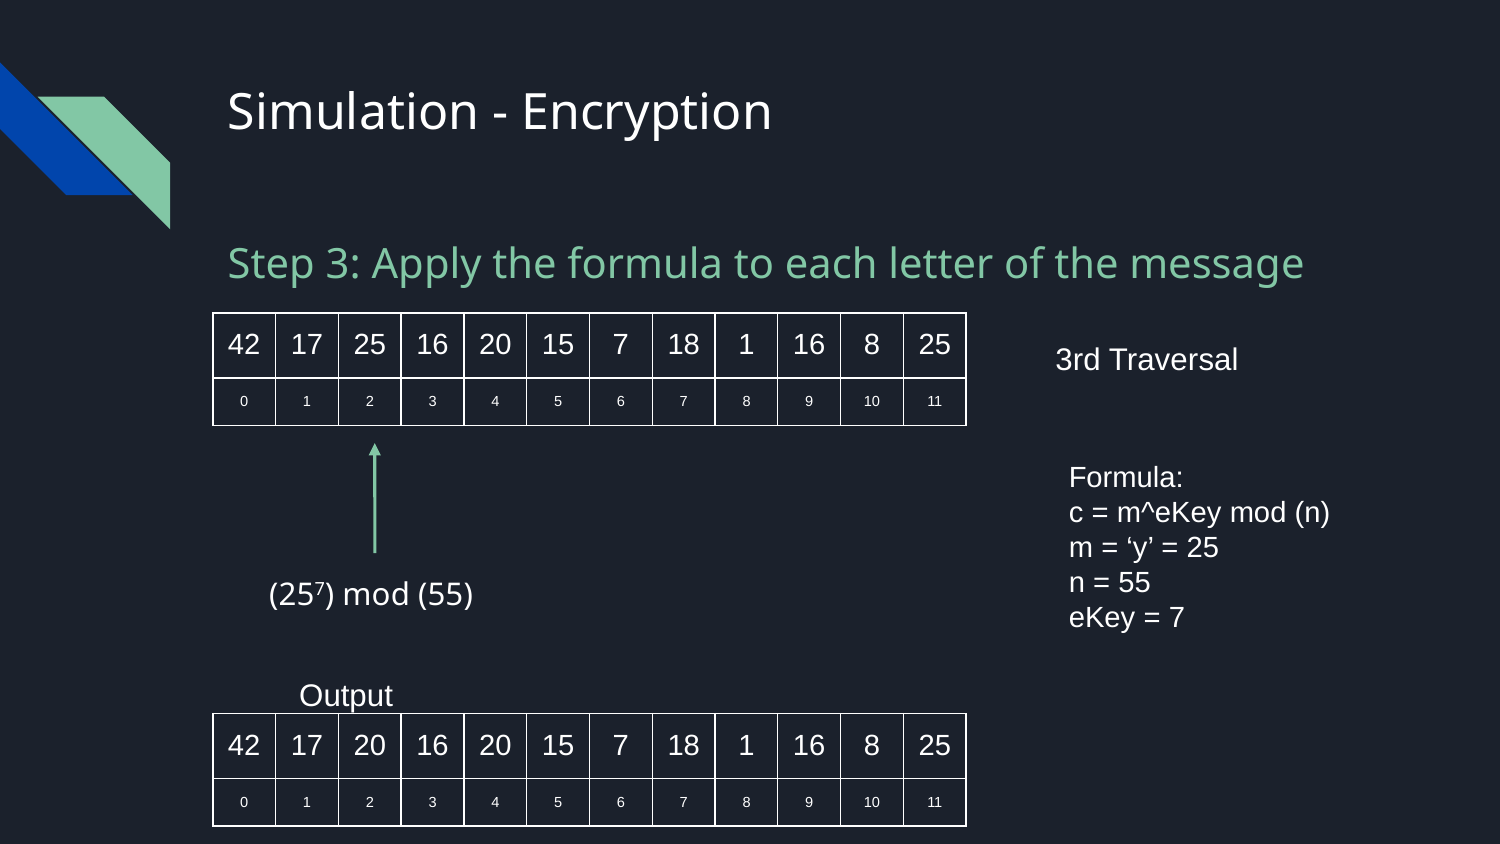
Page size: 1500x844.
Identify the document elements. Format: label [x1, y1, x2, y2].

table_header [527, 314, 589, 377]
table_header [214, 714, 275, 778]
table_cell [716, 379, 777, 425]
table_header [276, 714, 338, 778]
table_cell [716, 779, 777, 825]
table_header [841, 714, 903, 778]
table_cell [590, 779, 652, 825]
title [212, 64, 1368, 215]
table_cell [778, 779, 840, 825]
table_header [590, 714, 652, 778]
text_box [1053, 443, 1485, 683]
table_cell [339, 779, 400, 825]
table_header [778, 314, 840, 377]
table_header [904, 714, 965, 778]
table_header [465, 714, 526, 778]
table_header [214, 314, 275, 377]
table_cell [339, 379, 400, 425]
table_cell [527, 379, 589, 425]
table_header [339, 314, 400, 377]
table_cell [590, 379, 652, 425]
table_cell [402, 779, 463, 825]
table_header [402, 314, 463, 377]
title [370, 446, 374, 553]
table_header [653, 314, 714, 377]
list [1013, 318, 1281, 379]
table_cell [841, 379, 903, 425]
table_cell [276, 779, 338, 825]
table_cell [465, 779, 526, 825]
table_header [590, 314, 652, 377]
list [254, 553, 734, 634]
table_cell [653, 379, 714, 425]
list [212, 654, 480, 713]
table_cell [214, 779, 275, 825]
table_cell [841, 779, 903, 825]
table_header [339, 714, 400, 778]
table_header [465, 314, 526, 377]
table_cell [653, 779, 714, 825]
table_cell [402, 379, 463, 425]
table_cell [214, 379, 275, 425]
table_cell [465, 379, 526, 425]
table_cell [904, 379, 965, 425]
table_header [276, 314, 338, 377]
table_header [402, 714, 463, 778]
text_box [212, 214, 1322, 302]
table_header [716, 314, 777, 377]
table_header [841, 314, 903, 377]
table_cell [276, 379, 338, 425]
table_cell [904, 779, 965, 825]
table_header [653, 714, 714, 778]
table_header [904, 314, 965, 377]
table_header [527, 714, 589, 778]
table_cell [527, 779, 589, 825]
table_header [778, 714, 840, 778]
table_cell [778, 379, 840, 425]
table_header [716, 714, 777, 778]
